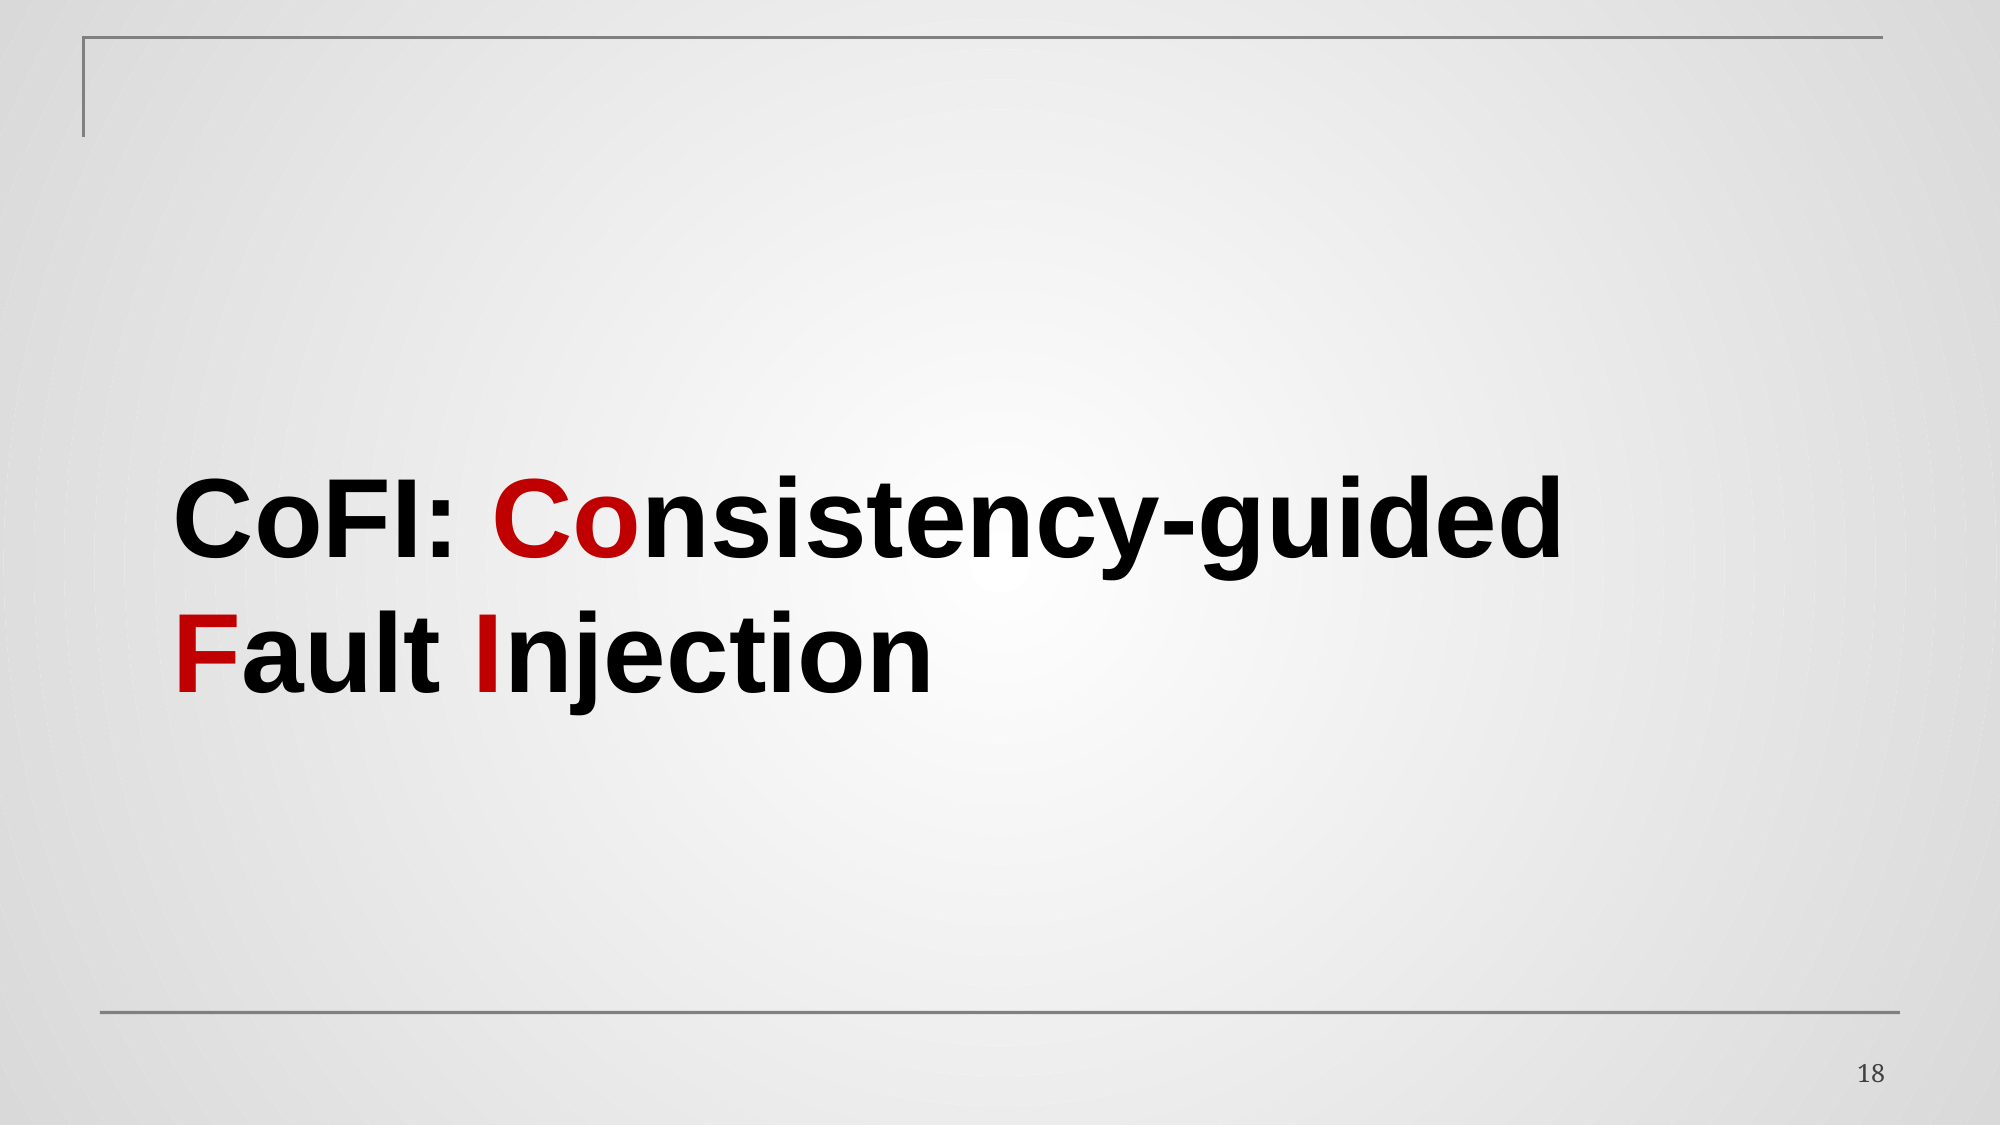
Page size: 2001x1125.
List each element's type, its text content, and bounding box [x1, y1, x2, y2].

slide_number 18 [1433, 1023, 1901, 1100]
list CoFI: Consistency-guided Fault Injection [157, 476, 1858, 723]
